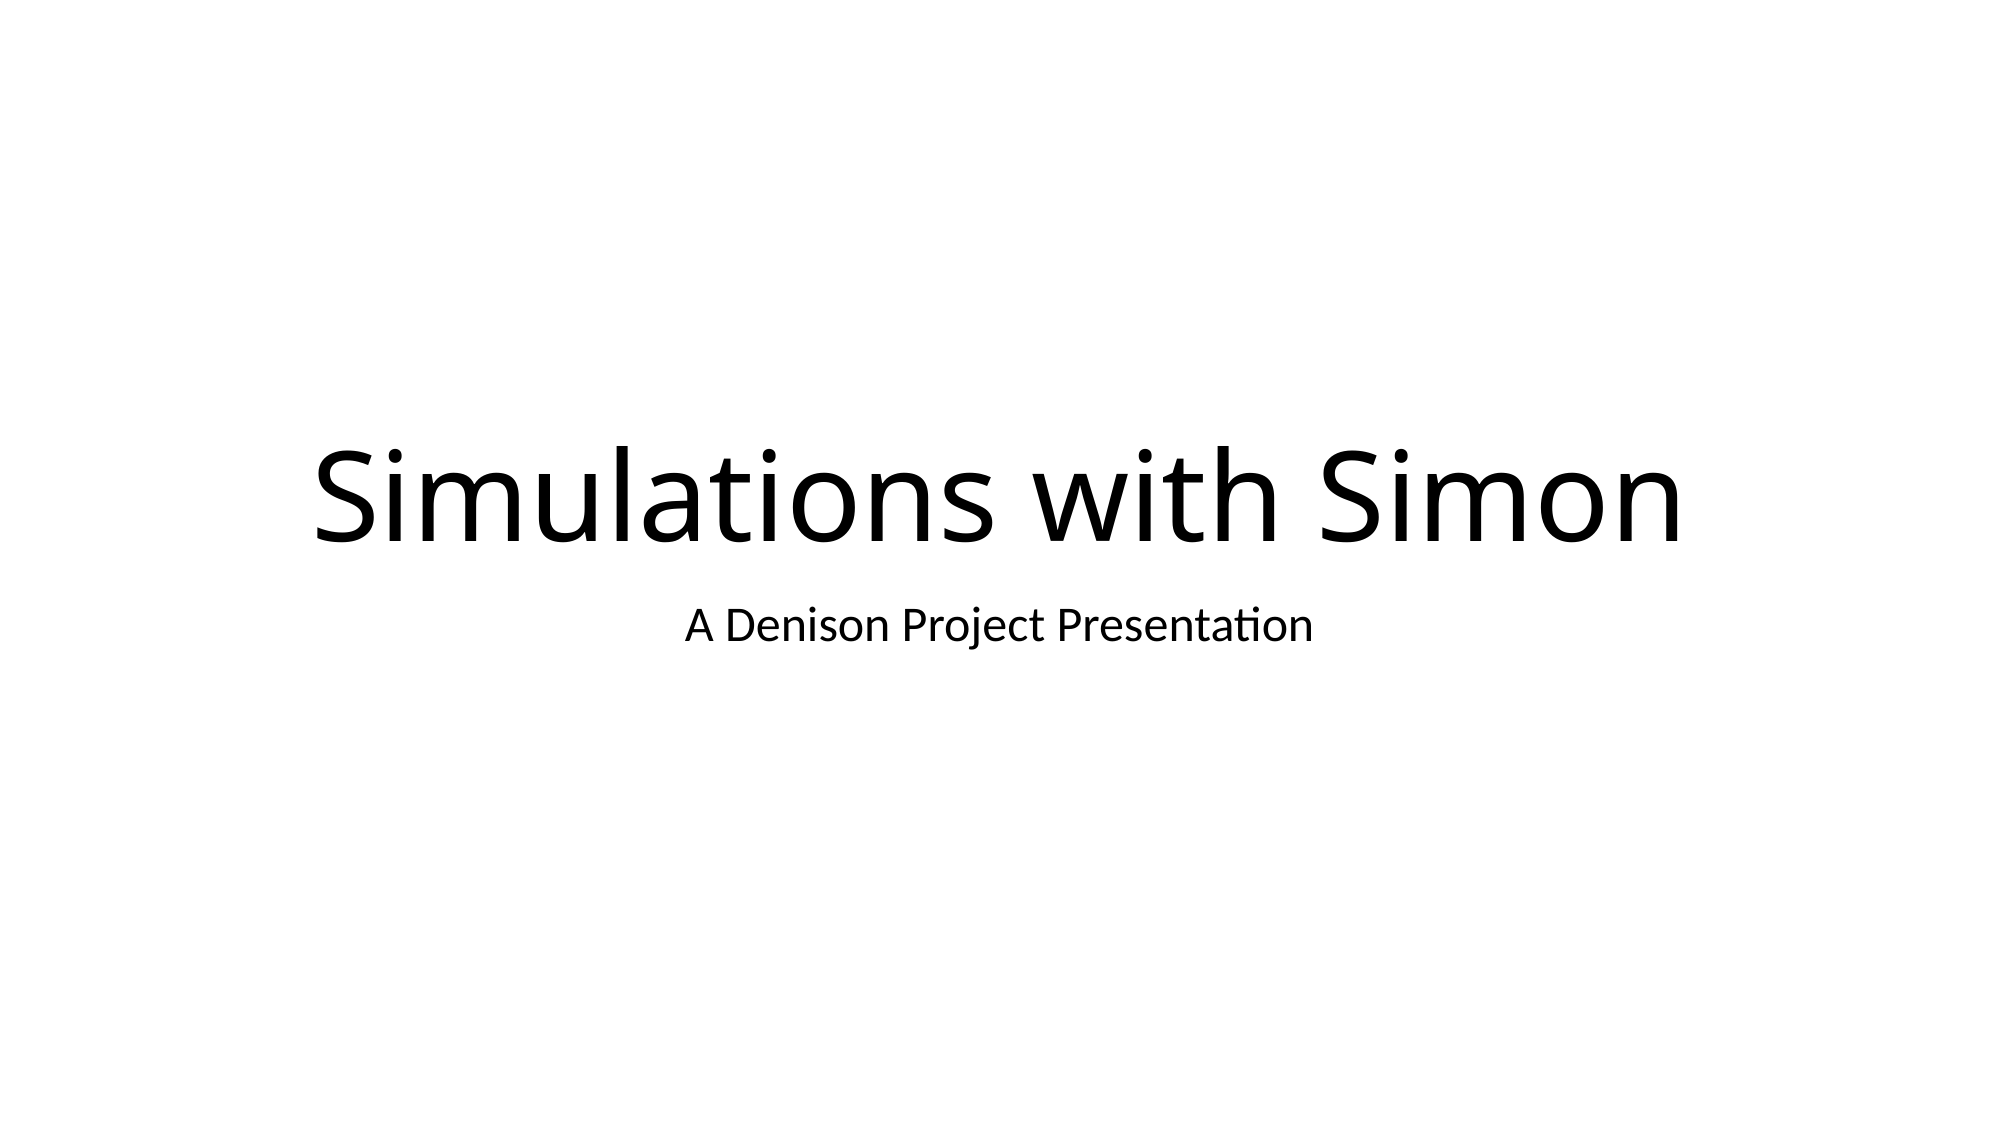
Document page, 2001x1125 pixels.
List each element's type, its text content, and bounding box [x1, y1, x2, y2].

title Simulations with Simon [249, 184, 1750, 576]
subtitle A Denison Project Presentation [249, 590, 1750, 863]
